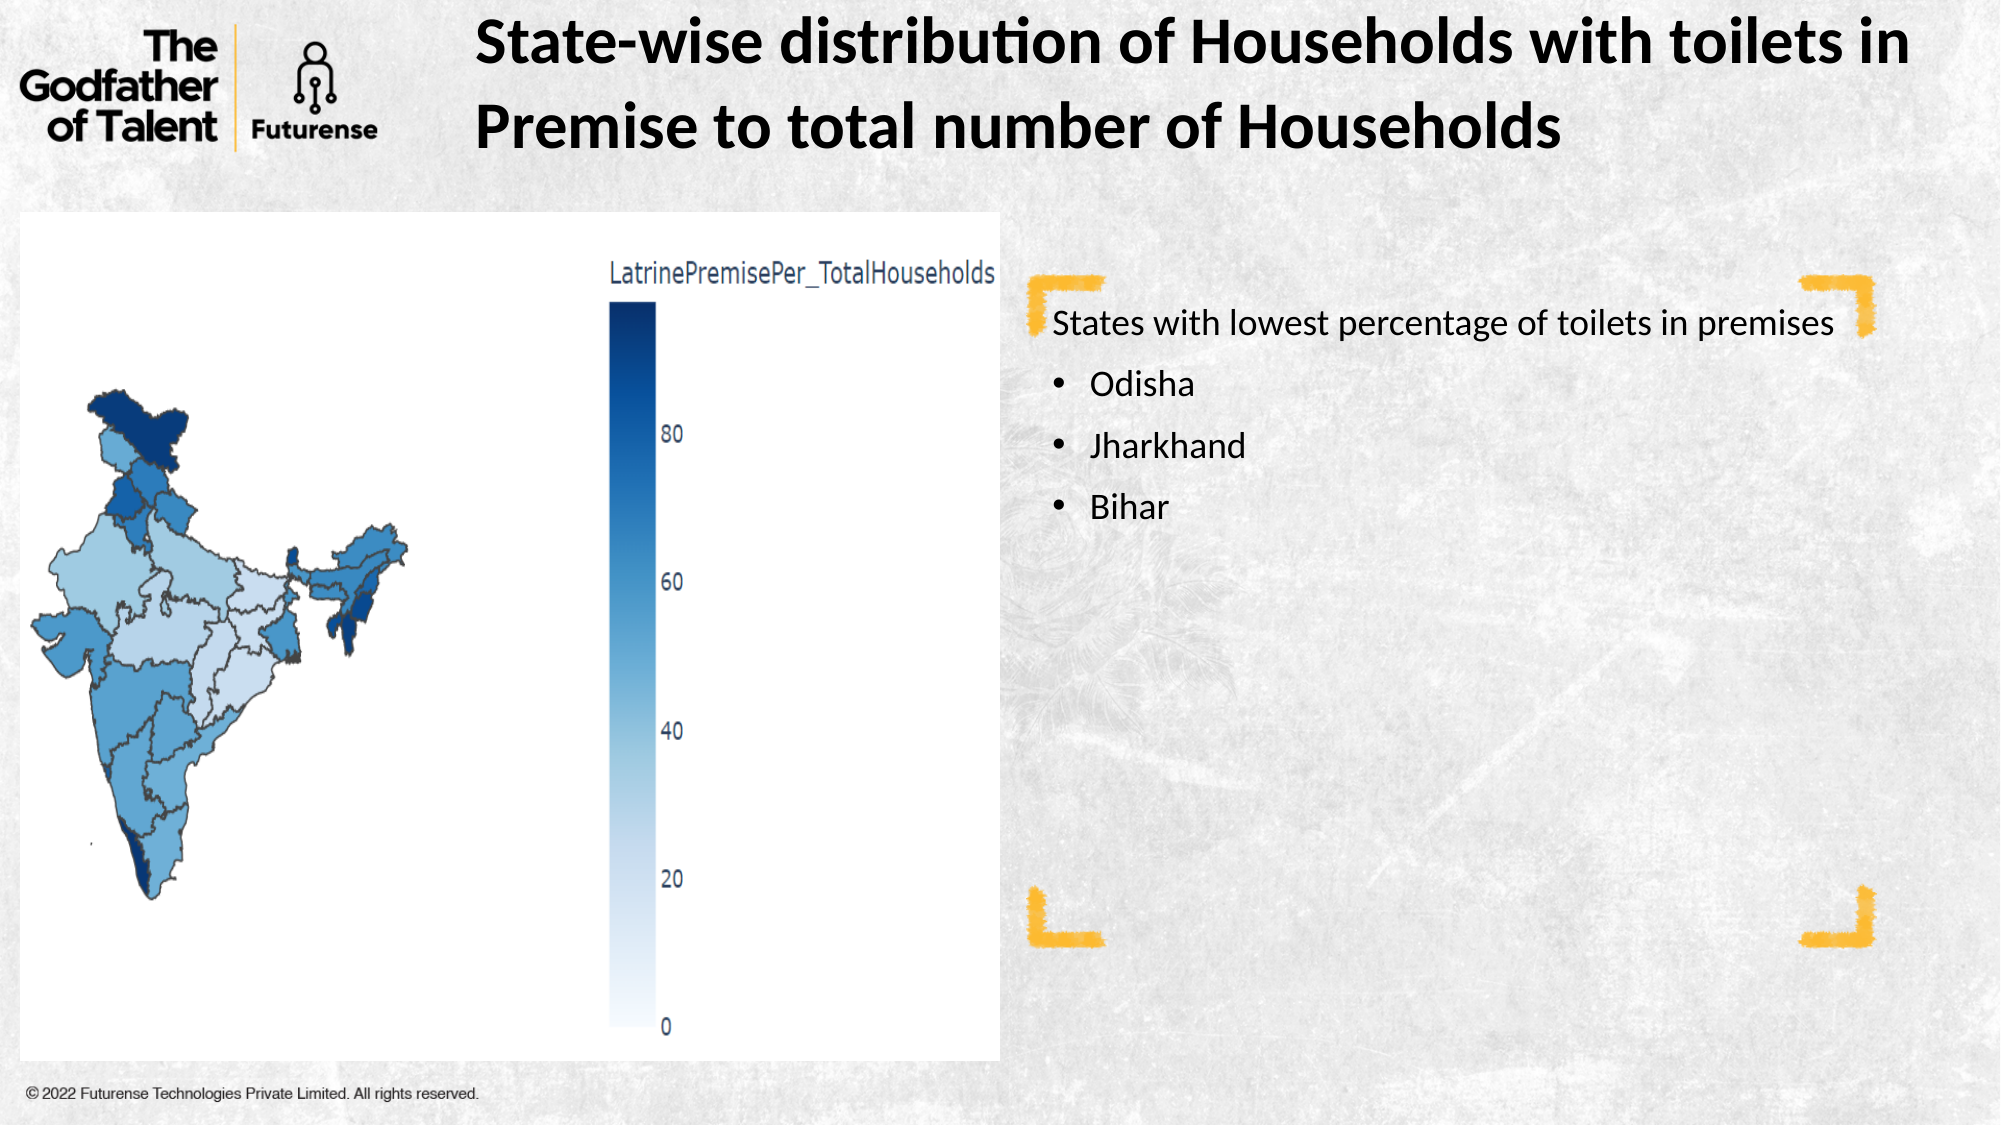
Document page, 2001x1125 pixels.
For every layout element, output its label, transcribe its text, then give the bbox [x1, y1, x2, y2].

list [20, 212, 1001, 1062]
list States with lowest percentage of toilets in premises Odisha Jharkhand Bihar [1037, 295, 1888, 972]
picture [0, 0, 2001, 1125]
text_box State-wise distribution of Households with toilets in Premise to total number of Households [460, 0, 1964, 357]
